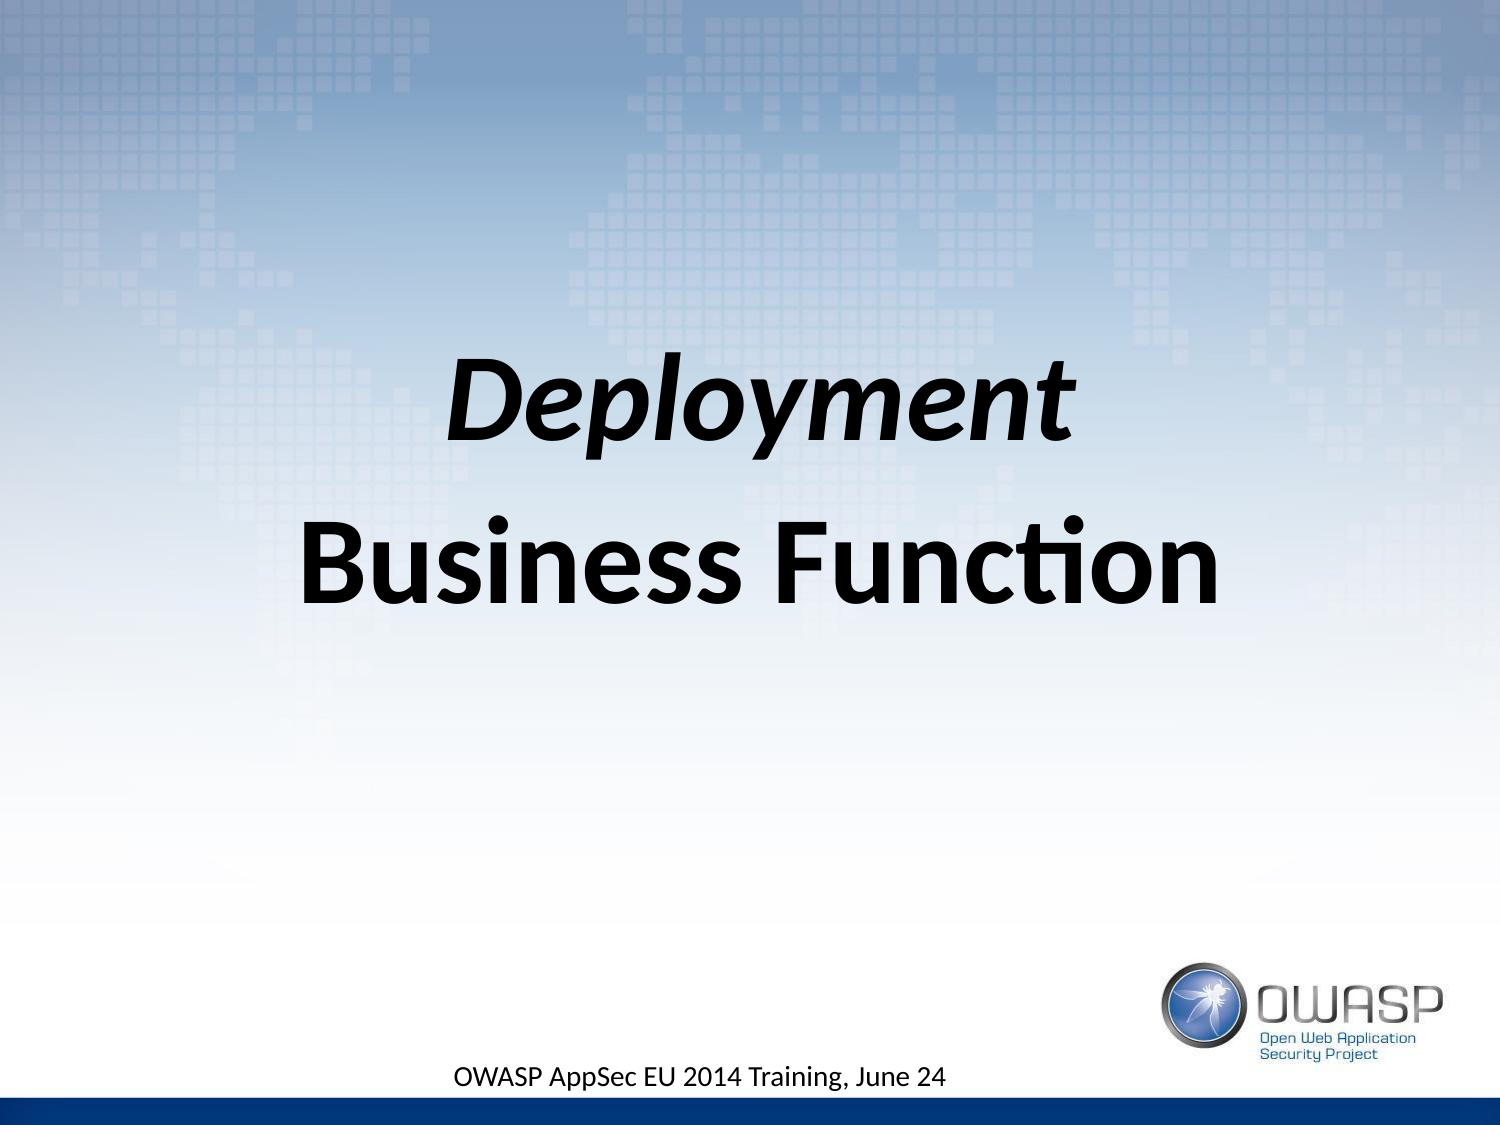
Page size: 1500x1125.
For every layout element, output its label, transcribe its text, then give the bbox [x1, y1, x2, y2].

picture [0, 0, 1500, 1125]
list Deployment Business Function [75, 136, 1425, 1028]
footer OWASP AppSec EU 2014 Training, June 24 [258, 1042, 1142, 1103]
